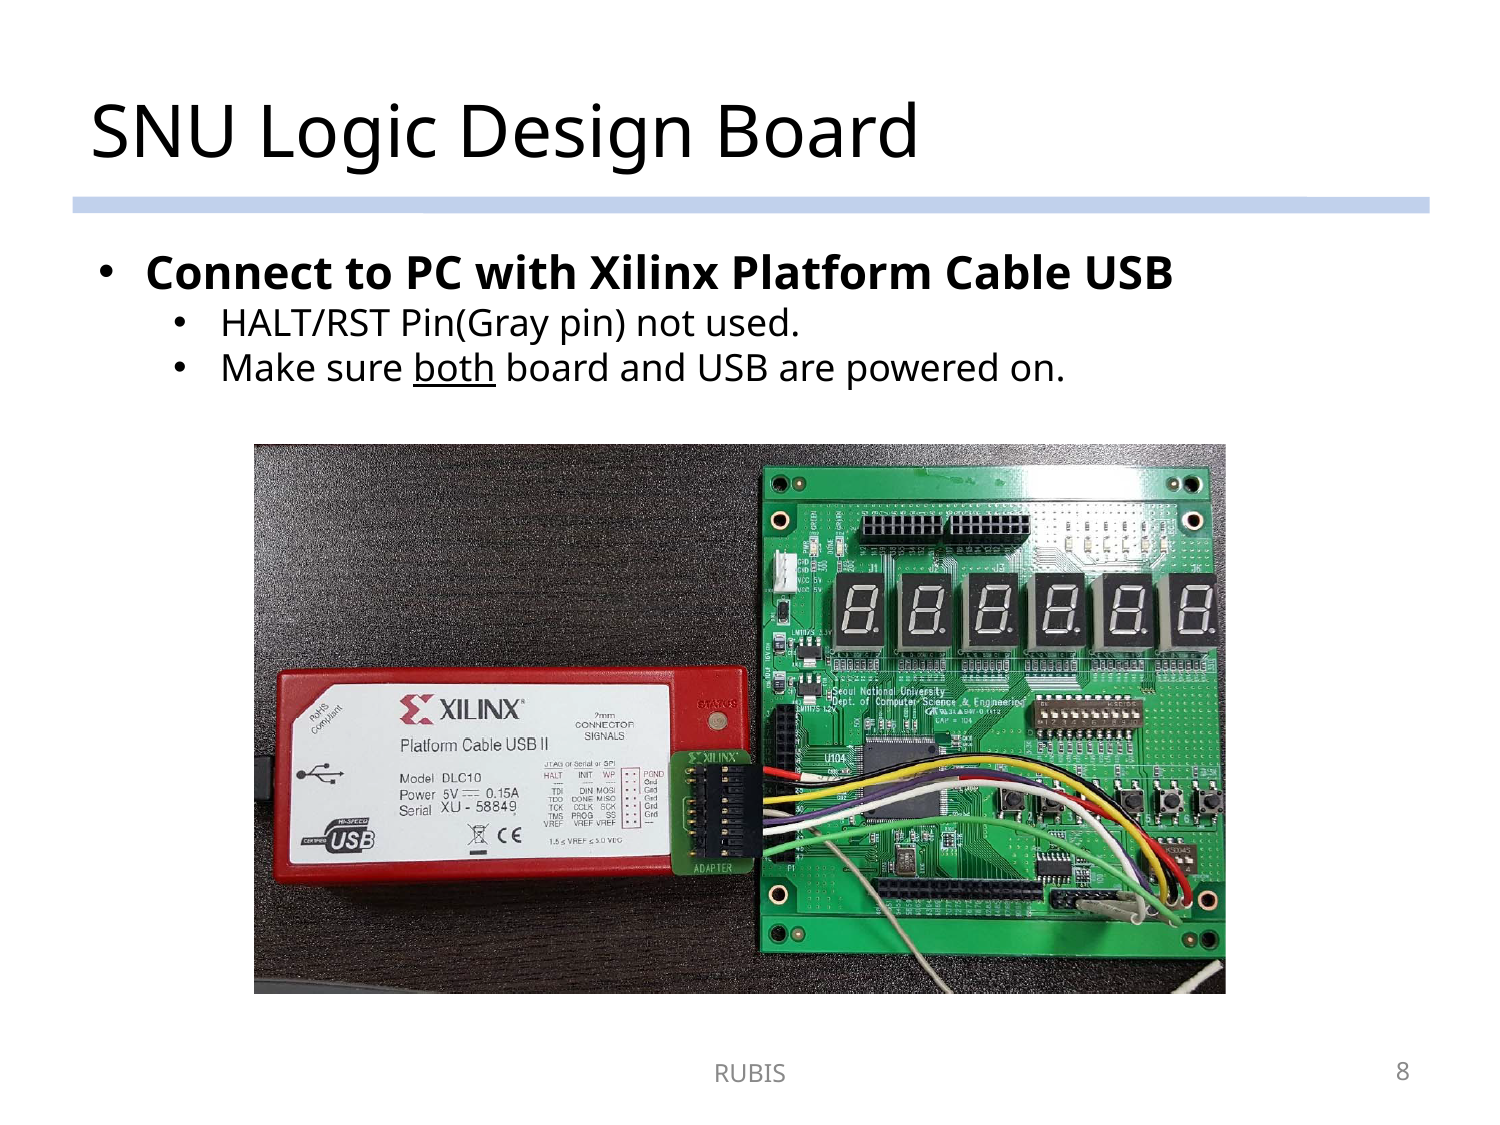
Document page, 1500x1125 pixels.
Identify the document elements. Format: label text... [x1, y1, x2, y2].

title SNU Logic Design Board [75, 45, 1425, 211]
text_box Connect to PC with Xilinx Platform Cable USB HALT/RST Pin(Gray pin) not used. Make sure both board and USB are powered on. [83, 236, 1190, 396]
picture [253, 444, 1226, 994]
slide_number 8 [1074, 1042, 1425, 1103]
footer RUBIS [512, 1042, 988, 1103]
